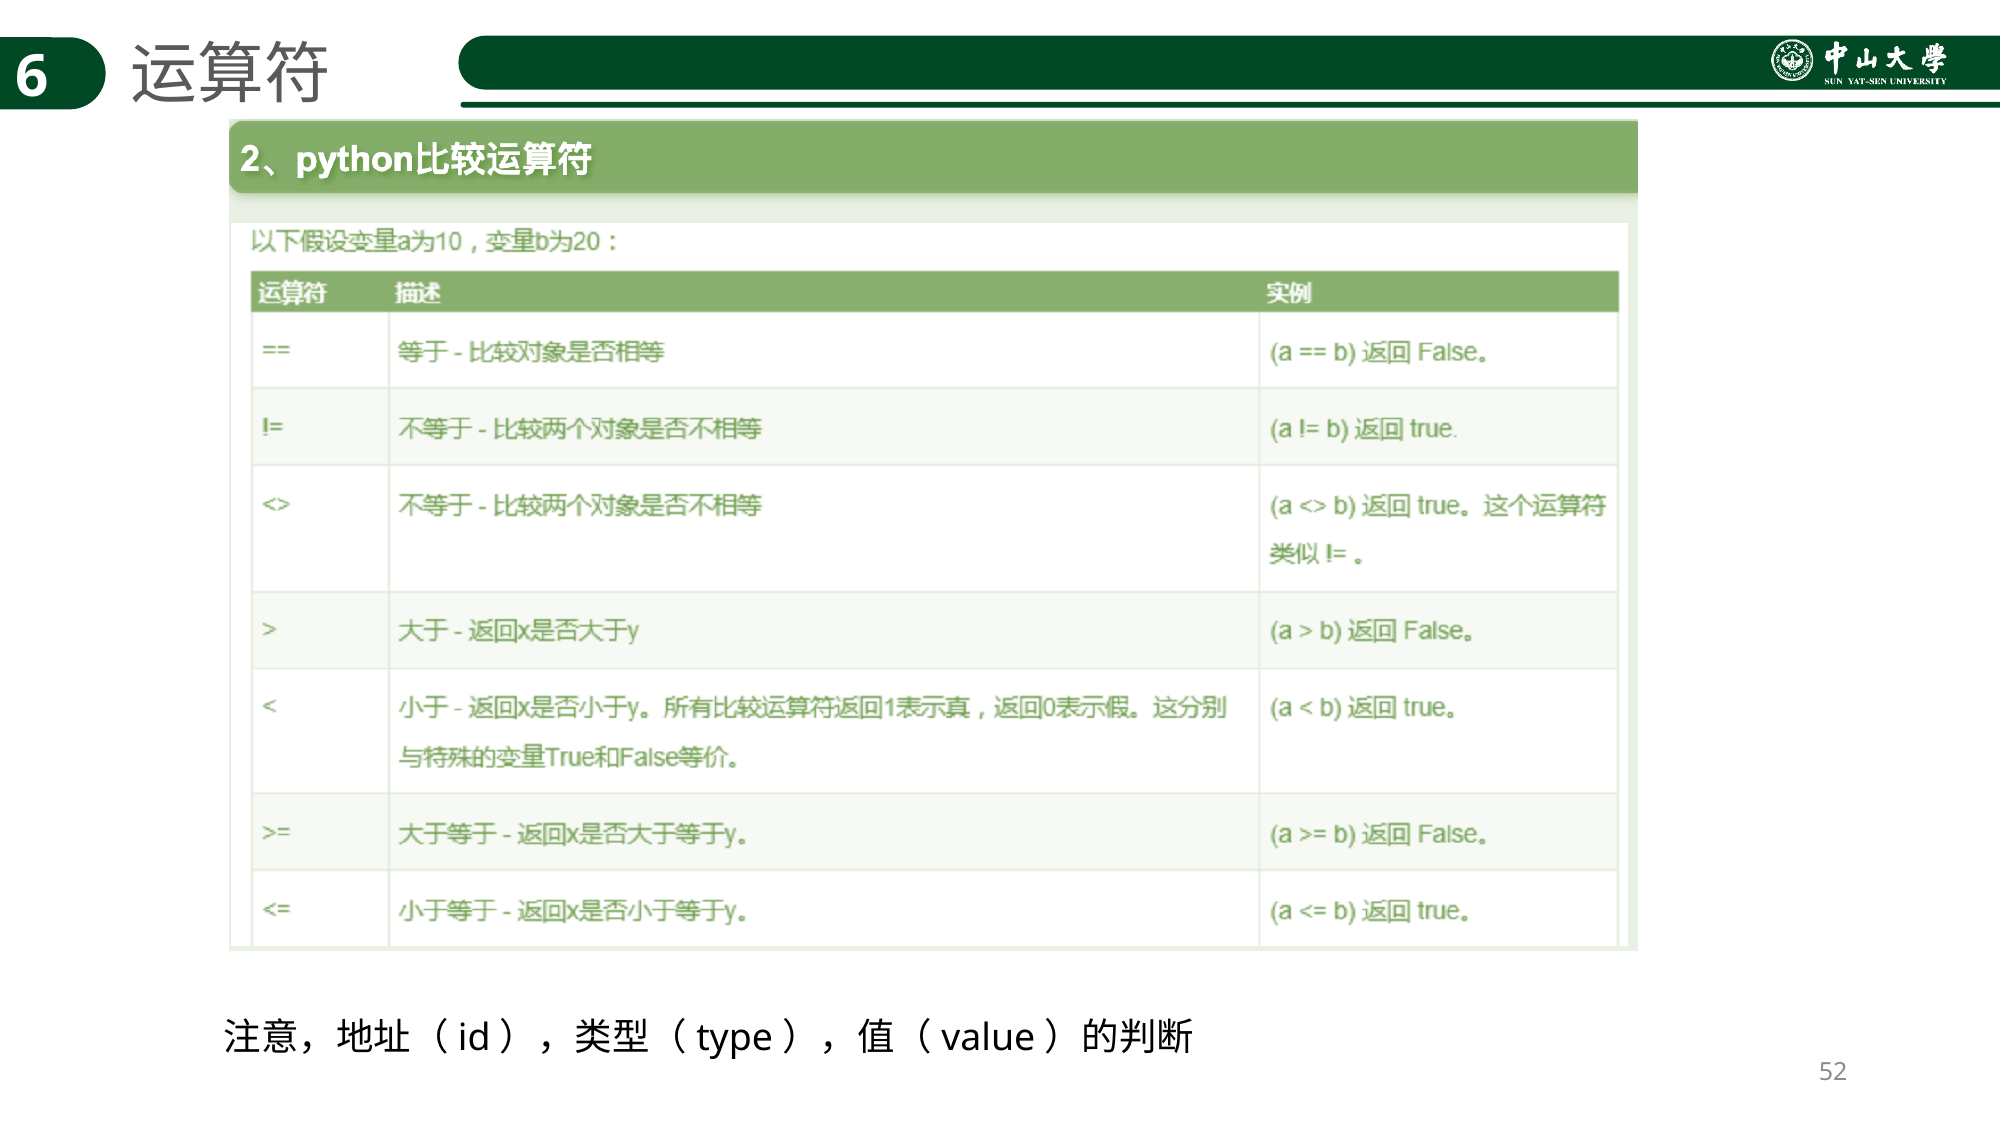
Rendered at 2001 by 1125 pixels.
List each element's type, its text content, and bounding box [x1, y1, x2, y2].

text_box 运算符 [115, 23, 347, 119]
picture [1760, 28, 1969, 102]
picture [229, 119, 1638, 951]
text_box 6 [0, 36, 107, 111]
slide_number 52 [1412, 1042, 1863, 1103]
text_box 注意，地址（id），类型（type），值（value）的判断 [209, 1005, 1210, 1065]
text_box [458, 35, 2000, 108]
